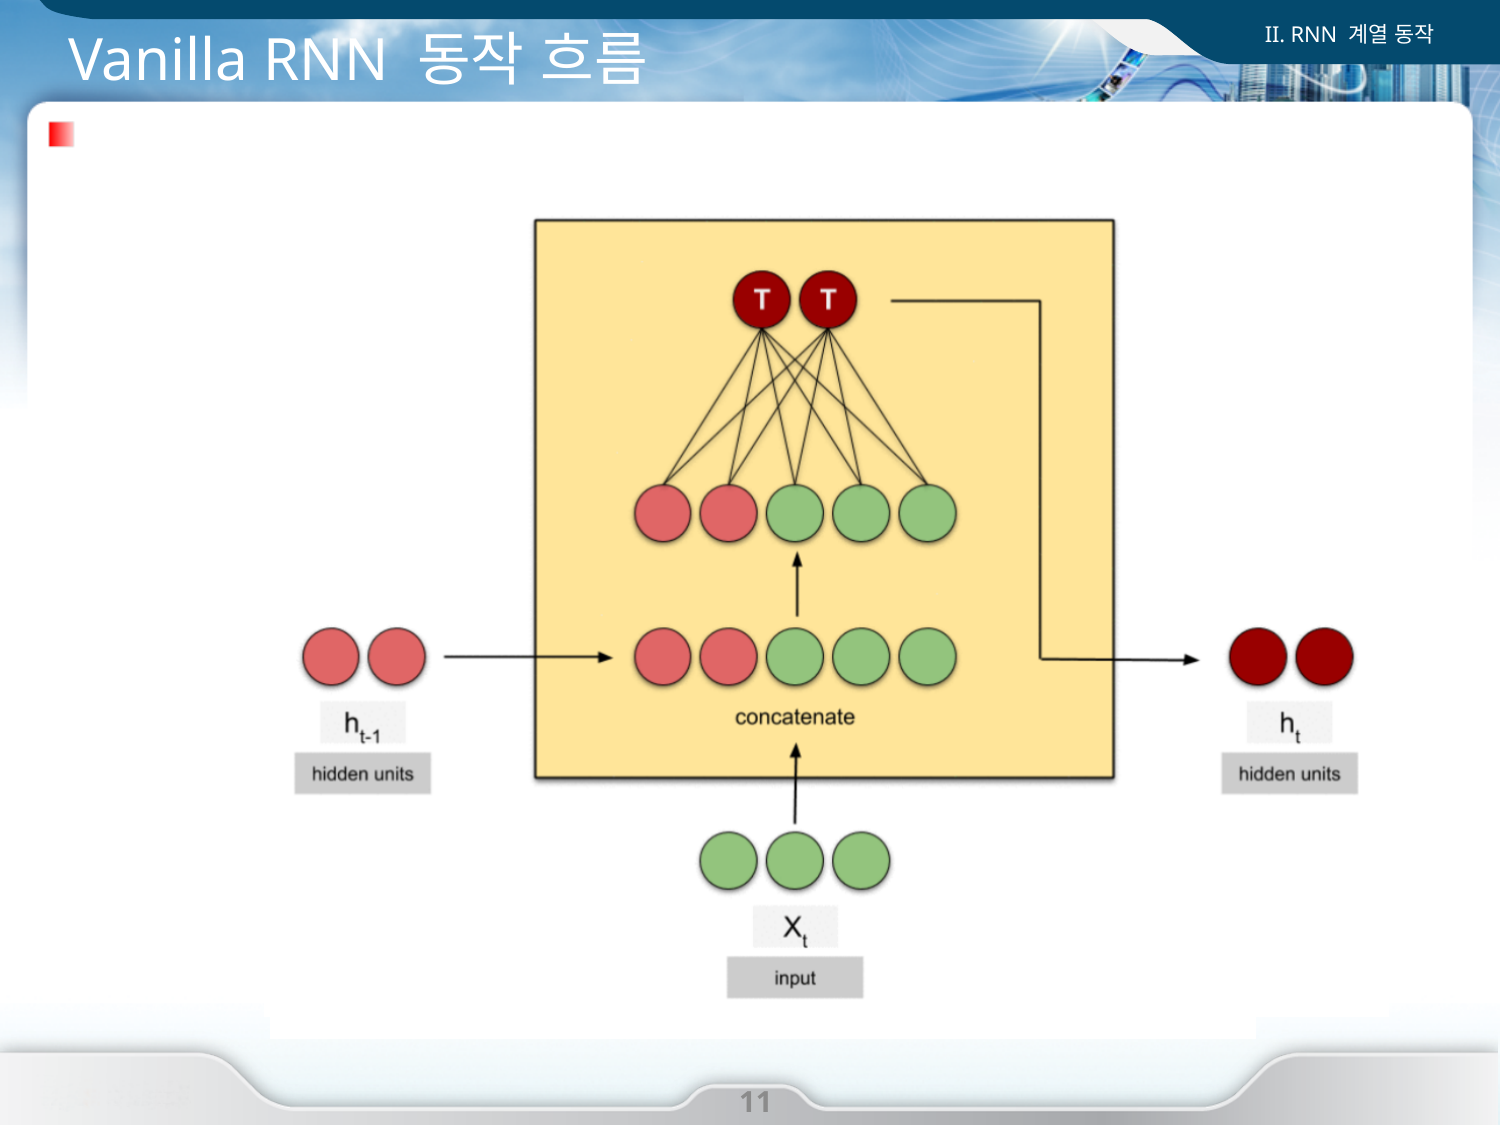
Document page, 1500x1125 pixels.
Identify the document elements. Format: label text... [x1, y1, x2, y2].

text_box II. RNN 계열 동작 [1198, 12, 1500, 54]
title Vanilla RNN 동작 흐름 [53, 24, 1188, 90]
slide_number 11 [702, 1075, 810, 1125]
list [32, 102, 1495, 983]
picture [0, 0, 1500, 1125]
